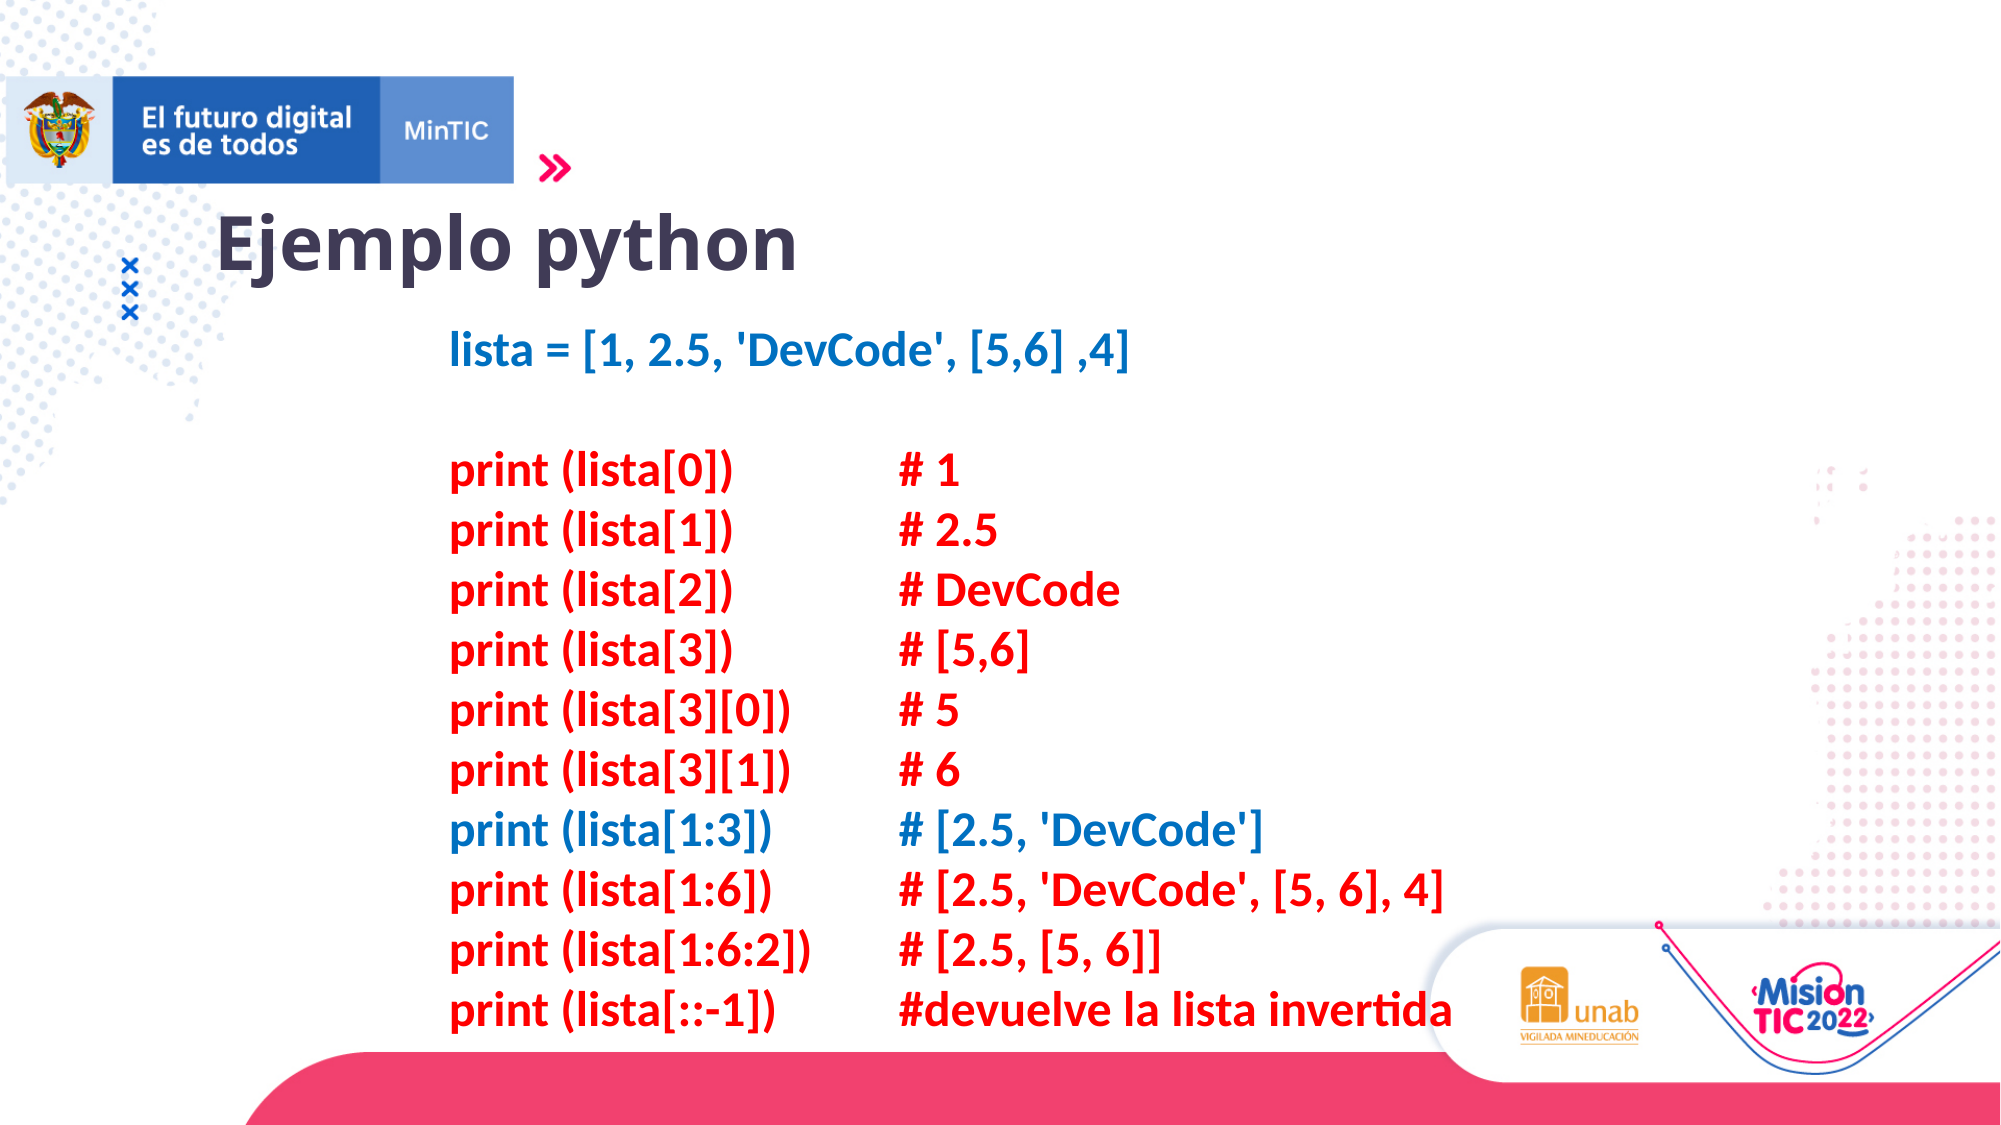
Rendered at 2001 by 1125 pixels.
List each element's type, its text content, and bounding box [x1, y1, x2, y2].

text_box Ejemplo python [199, 188, 1331, 294]
picture [0, 0, 2001, 1125]
text_box lista = [1, 2.5, 'DevCode', [5,6] ,4] print (lista[0]) # 1 print (lista[1]) # 2.5 print (lista[2]) # DevCode print (lista[3]) # [5,6] print (lista[3][0]) # 5 print (lista[3][1]) # 6 print (lista[1:3]) # [2.5, 'DevCode'] print (lista[1:6]) # [2.5, 'DevCode', [5, 6], 4] print (lista[1:6:2]) # [2.5, [5, 6]] print (lista[::-1]) #devuelve la lista invertida [284, 309, 1885, 1045]
